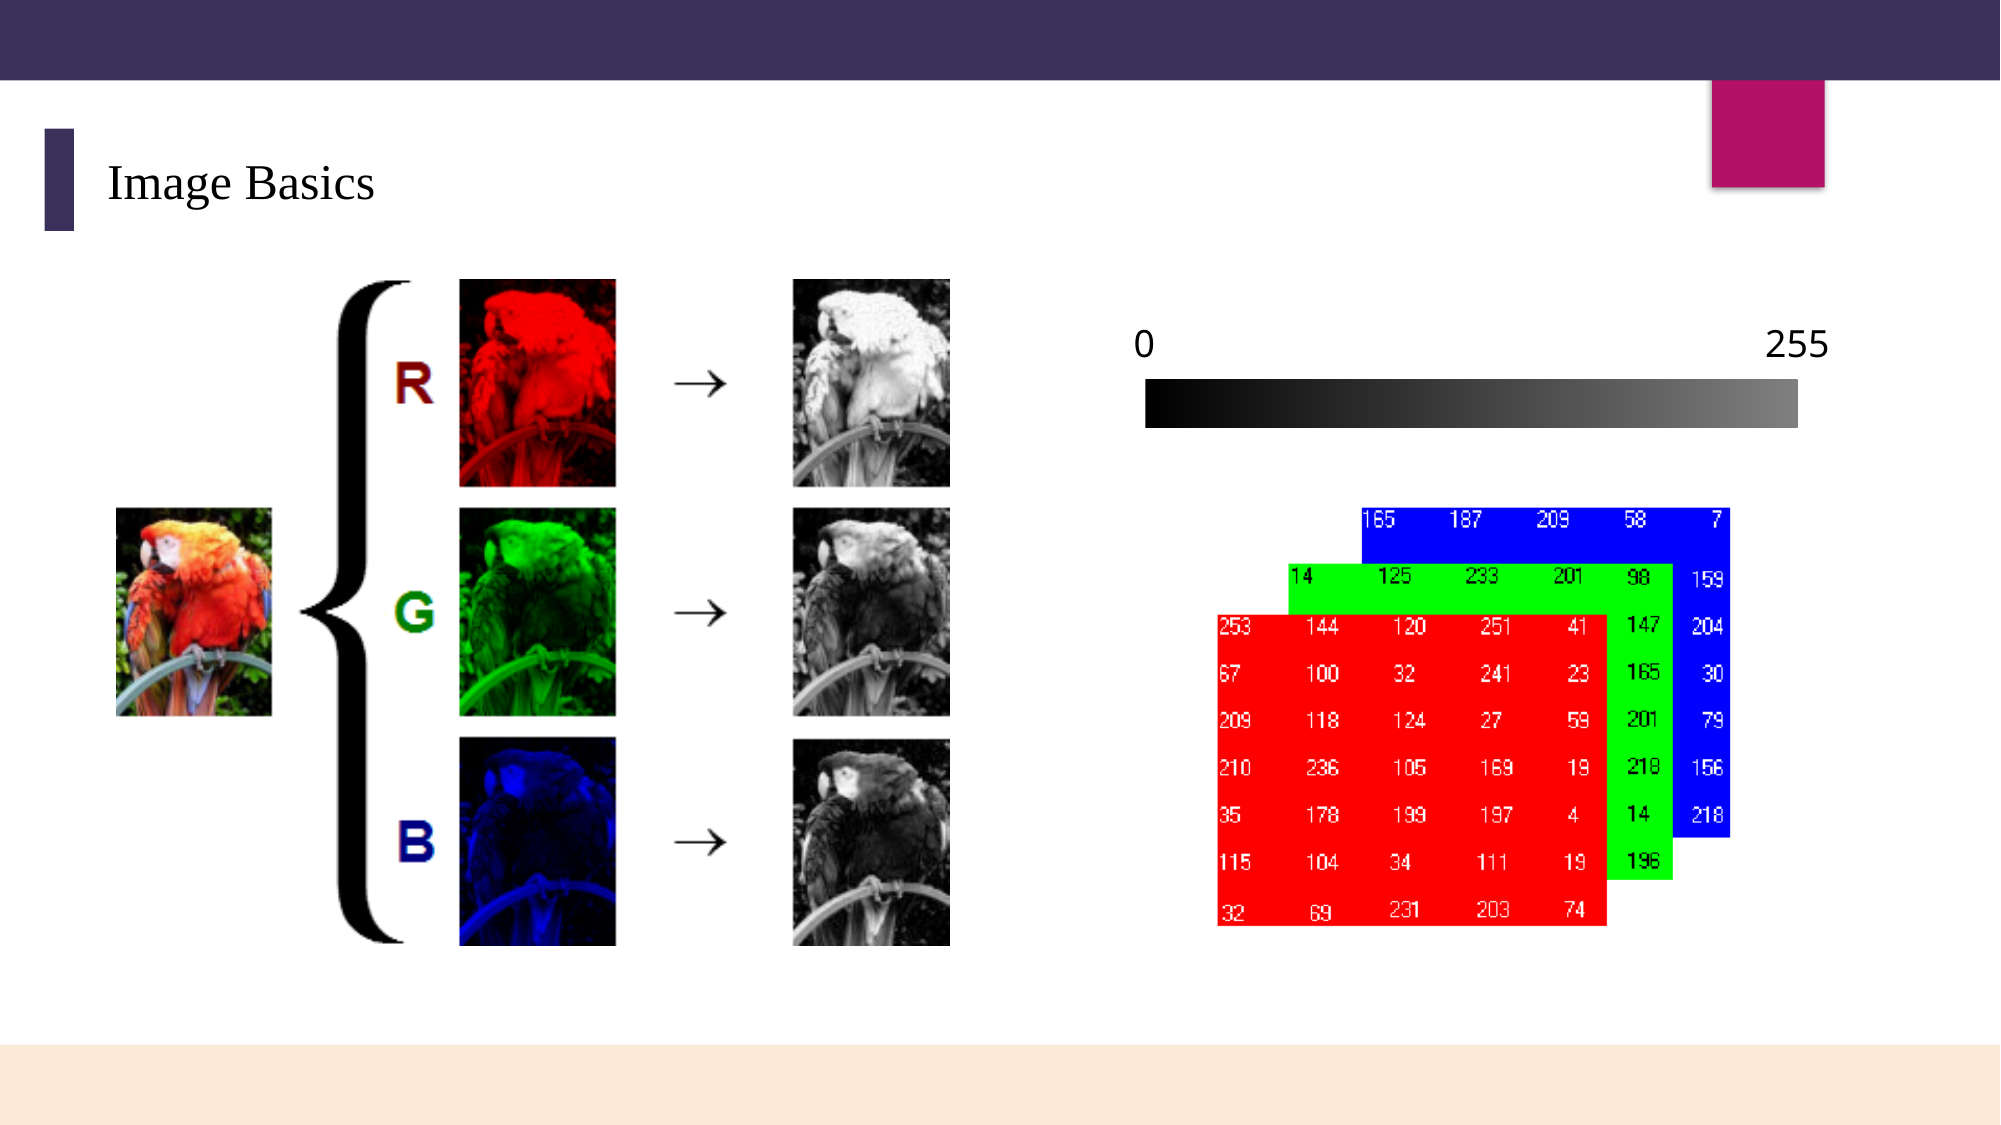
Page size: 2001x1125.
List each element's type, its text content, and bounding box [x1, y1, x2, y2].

picture [1173, 463, 1770, 946]
picture [116, 278, 951, 947]
text_box [1144, 378, 1799, 429]
text_box [43, 127, 75, 232]
text_box 0 [1118, 312, 1170, 373]
text_box [0, 1043, 2000, 1125]
text_box [0, 0, 2000, 82]
text_box Image Basics [92, 141, 391, 217]
text_box 255 [1750, 312, 1845, 373]
